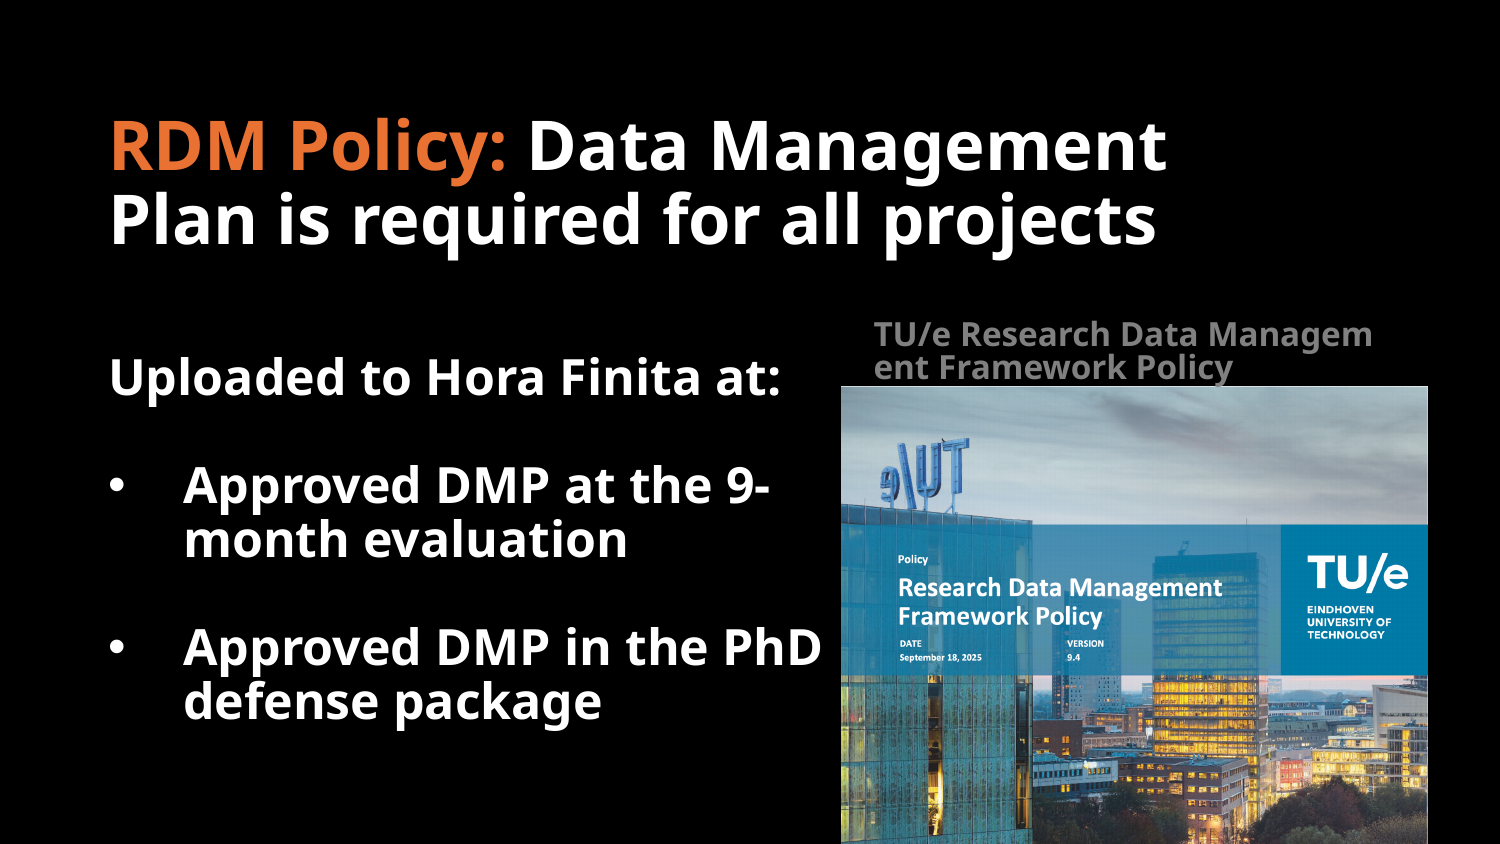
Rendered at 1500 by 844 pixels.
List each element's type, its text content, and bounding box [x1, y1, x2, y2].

text_box Uploaded to Hora Finita at: Approved DMP at the 9-month evaluation Approved DMP in the PhD defense package [93, 300, 859, 783]
text_box TU/e Research Data Management Framework Policy [858, 305, 1396, 366]
picture [841, 386, 1429, 844]
picture [1384, 565, 1408, 589]
picture [1333, 619, 1340, 626]
picture [1367, 554, 1387, 593]
text_box [988, 152, 1379, 259]
title RDM Policy: Data Management Plan is required for all projects [93, 74, 1344, 296]
picture [1308, 556, 1334, 588]
picture [1338, 632, 1347, 638]
picture [1313, 619, 1322, 625]
picture [1338, 556, 1366, 589]
